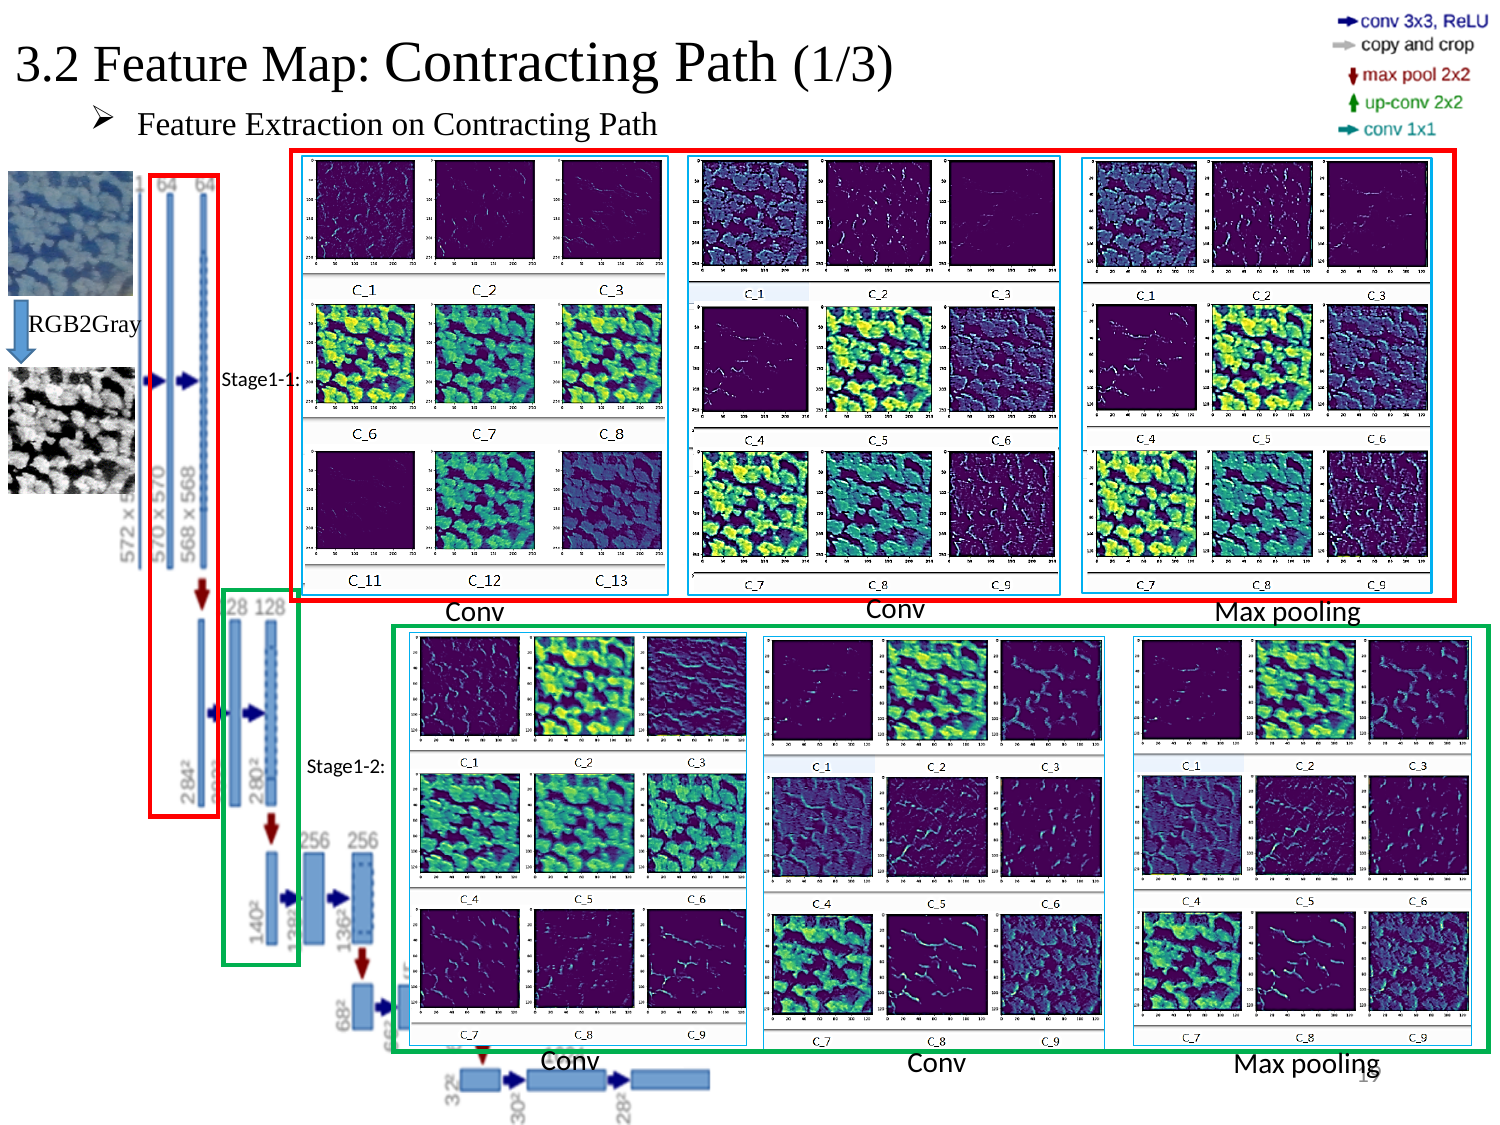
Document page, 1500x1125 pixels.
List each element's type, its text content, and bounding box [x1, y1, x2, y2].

text_box Conv [892, 1050, 982, 1086]
text_box Max pooling [1218, 1046, 1396, 1087]
picture [411, 634, 745, 1044]
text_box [114, 175, 711, 1125]
text_box [711, 625, 1489, 1053]
title 3.2 Feature Map: Contracting Path (1/3) [0, 0, 1294, 126]
text_box RGB2Gray [13, 300, 114, 346]
text_box [5, 346, 37, 365]
slide_number 19 [1059, 1053, 1397, 1103]
picture [690, 158, 1058, 593]
picture [1135, 638, 1470, 1044]
picture [8, 367, 135, 494]
text_box Conv [851, 595, 941, 632]
picture [8, 171, 133, 296]
text_box Feature Extraction on Contracting Path [75, 94, 682, 150]
text_box [290, 149, 1455, 602]
picture [1326, 12, 1489, 137]
text_box Max pooling [1199, 592, 1377, 635]
picture [765, 638, 1103, 1050]
picture [1084, 160, 1429, 591]
picture [304, 158, 666, 593]
